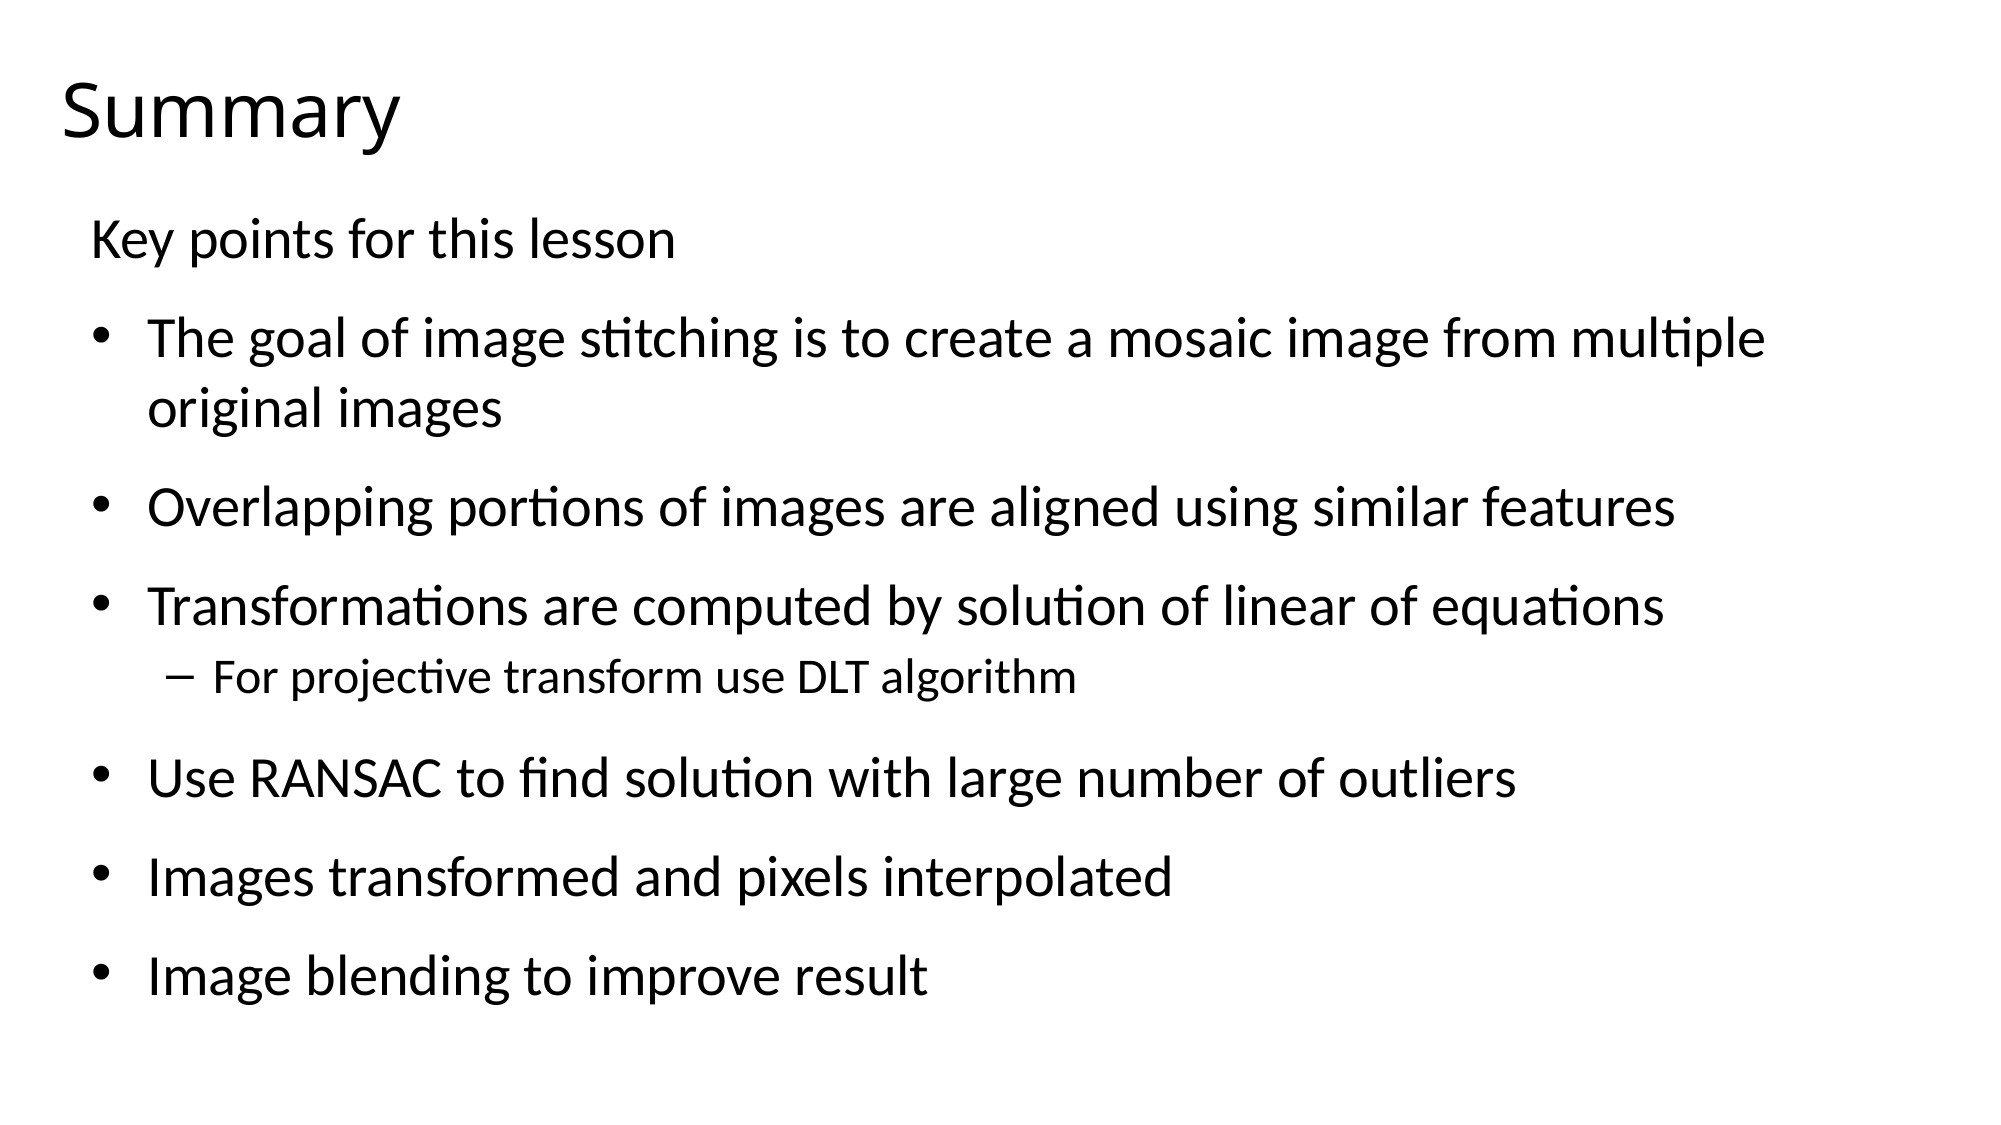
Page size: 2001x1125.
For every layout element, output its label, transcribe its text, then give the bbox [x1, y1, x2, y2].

title Summary [26, 0, 1953, 161]
text_box Key points for this lesson The goal of image stitching is to create a mosaic image from multiple original images Overlapping portions of images are aligned using similar features Transformations are computed by solution of linear of equations For projective transform use DLT algorithm Use RANSAC to find solution with large number of outliers Images transformed and pixels interpolated Image blending to improve result [76, 192, 1967, 1110]
